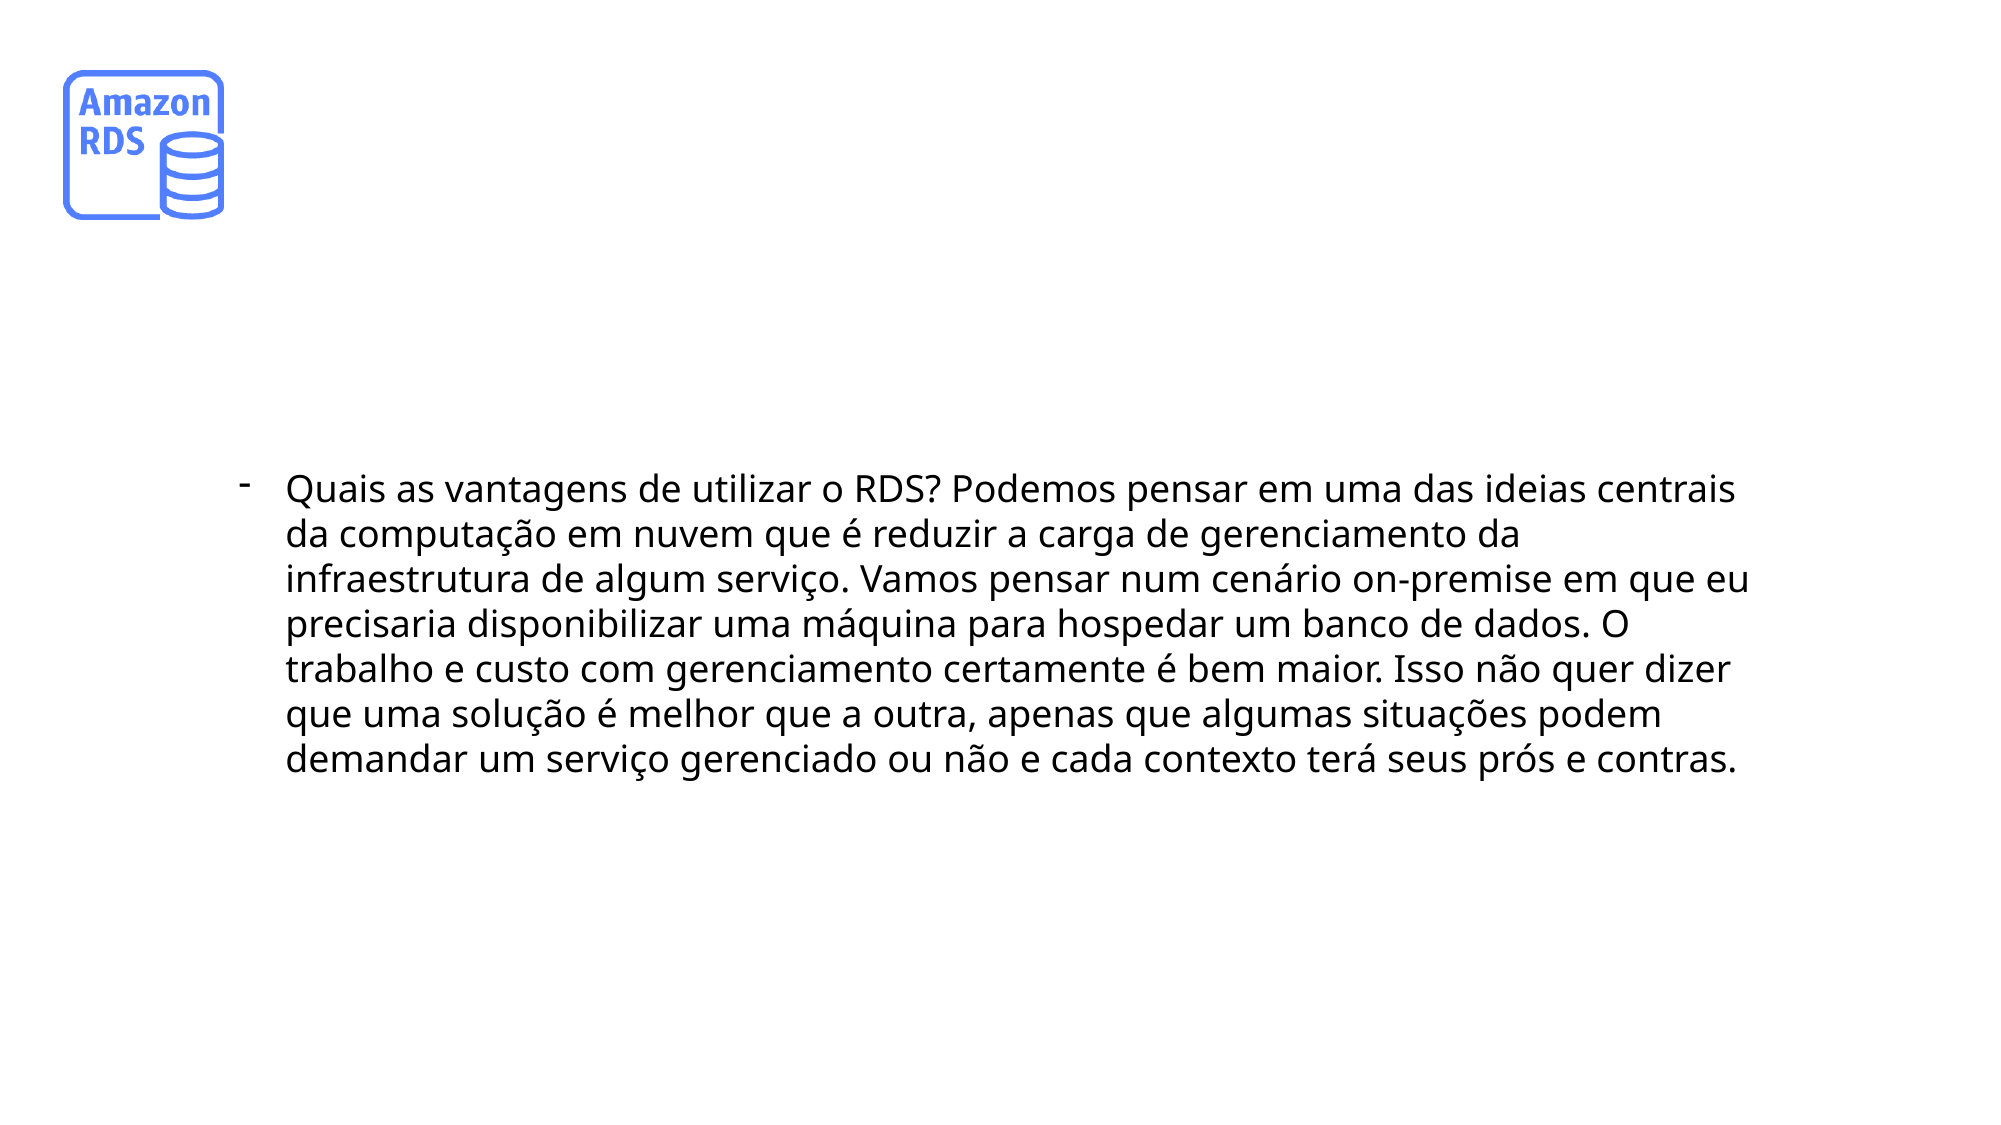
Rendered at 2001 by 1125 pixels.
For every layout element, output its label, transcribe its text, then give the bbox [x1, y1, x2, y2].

picture [62, 69, 225, 220]
text_box Quais as vantagens de utilizar o RDS? Podemos pensar em uma das ideias centrais da computação em nuvem que é reduzir a carga de gerenciamento da infraestrutura de algum serviço. Vamos pensar num cenário on-premise em que eu precisaria disponibilizar uma máquina para hospedar um banco de dados. O trabalho e custo com gerenciamento certamente é bem maior. Isso não quer dizer que uma solução é melhor que a outra, apenas que algumas situações podem demandar um serviço gerenciado ou não e cada contexto terá seus prós e contras. [223, 457, 1776, 833]
